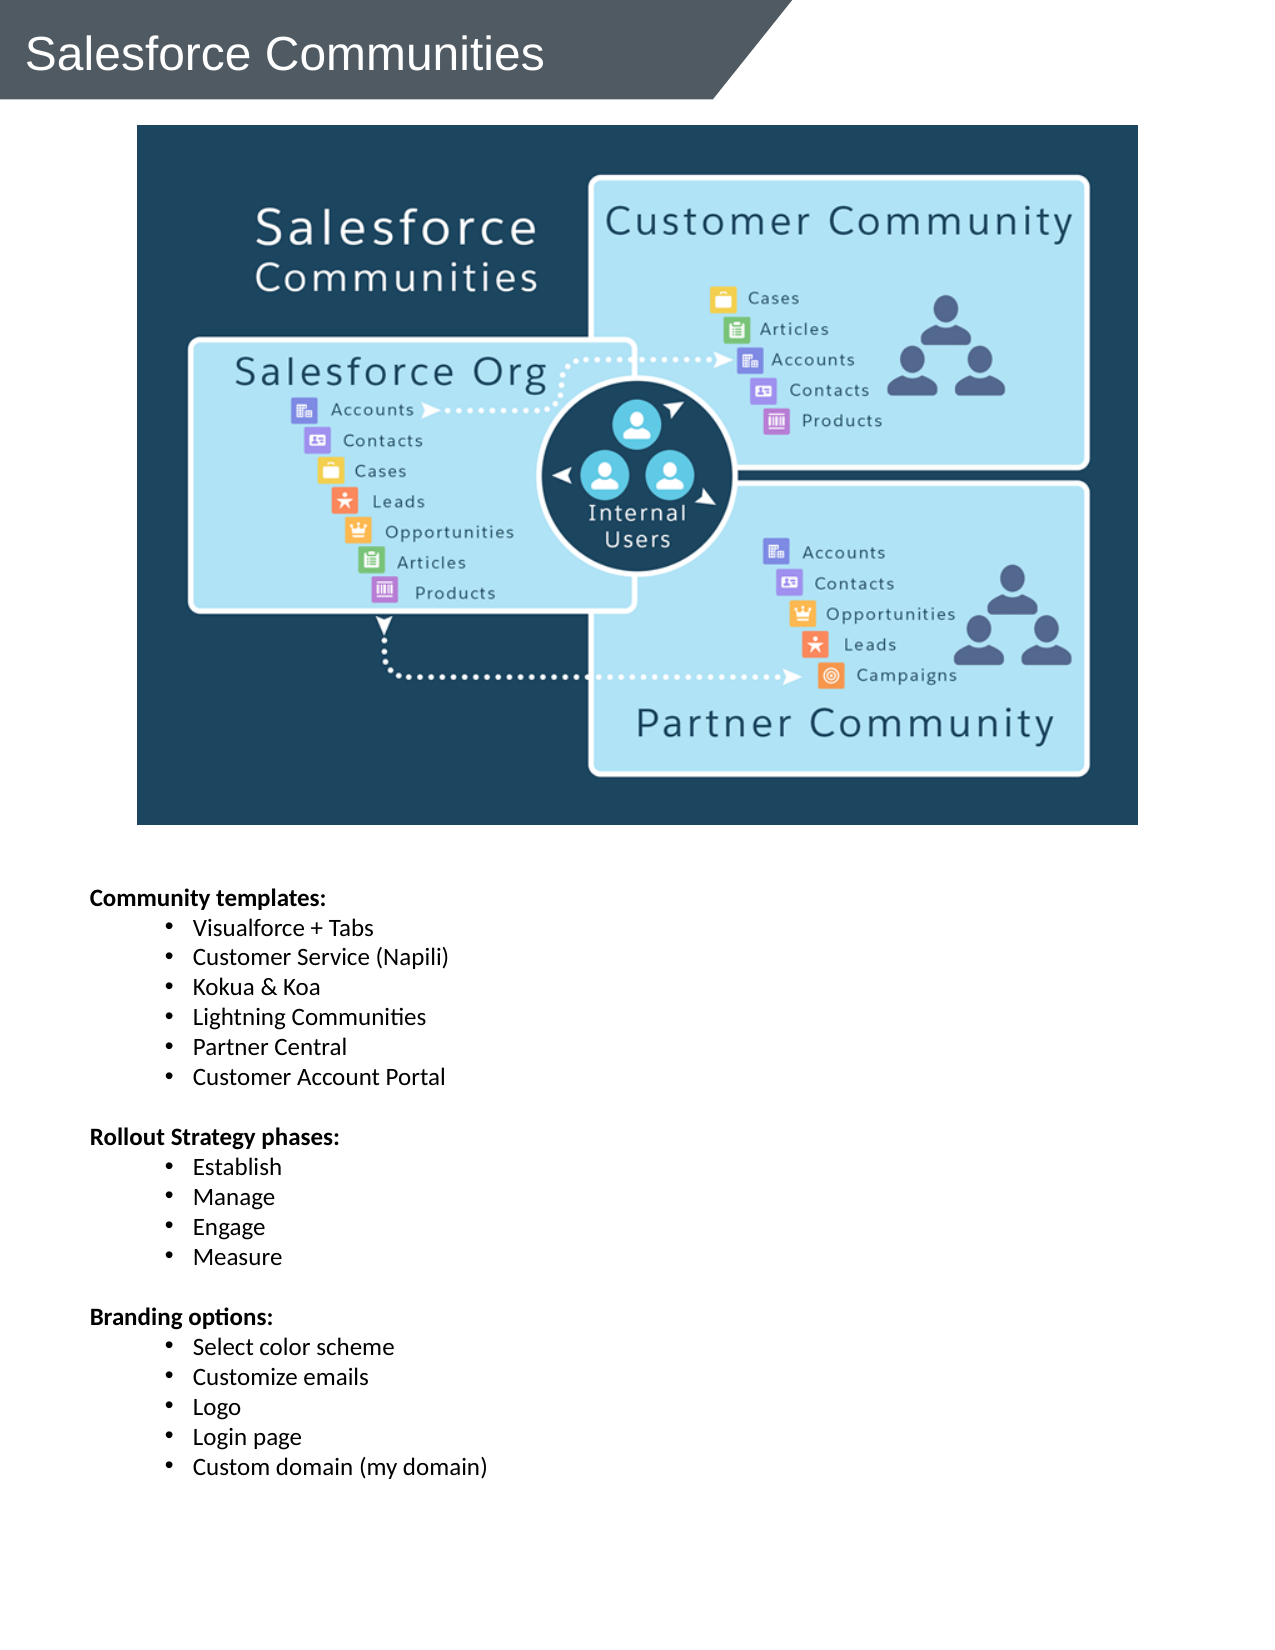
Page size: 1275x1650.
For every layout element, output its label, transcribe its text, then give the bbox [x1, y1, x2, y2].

picture [137, 125, 1138, 826]
text_box Community templates: Visualforce + Tabs Customer Service (Napili) Kokua & Koa Lightning Communities Partner Central Customer Account Portal Rollout Strategy phases: Establish Manage Engage Measure Branding options: Select color scheme Customize emails Logo Login page Custom domain (my domain) [74, 873, 1243, 1488]
title Salesforce Communities [24, 22, 600, 81]
